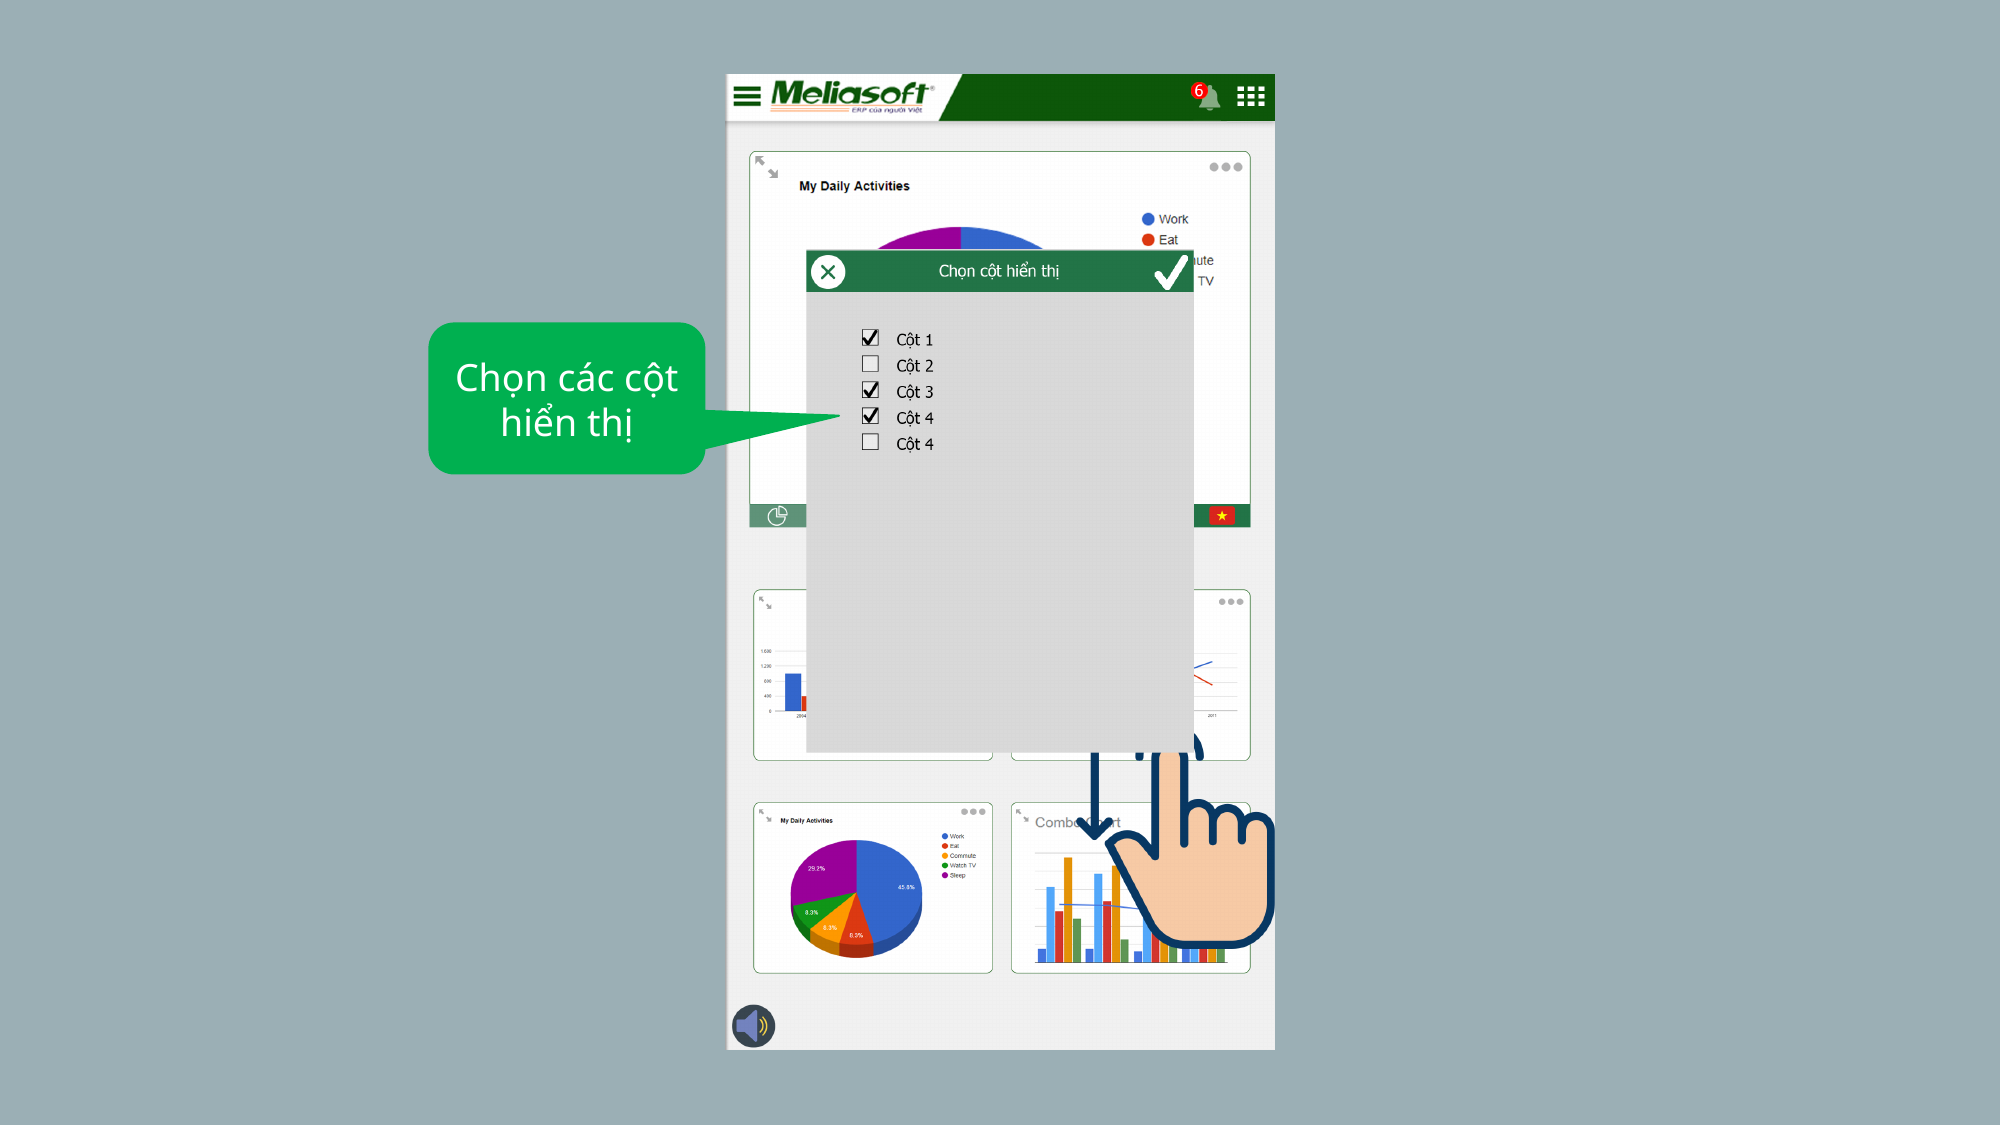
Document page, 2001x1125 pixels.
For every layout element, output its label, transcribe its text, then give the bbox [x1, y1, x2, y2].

text_box Chọn các cột hiển thị [428, 322, 725, 475]
picture [725, 74, 1275, 1050]
